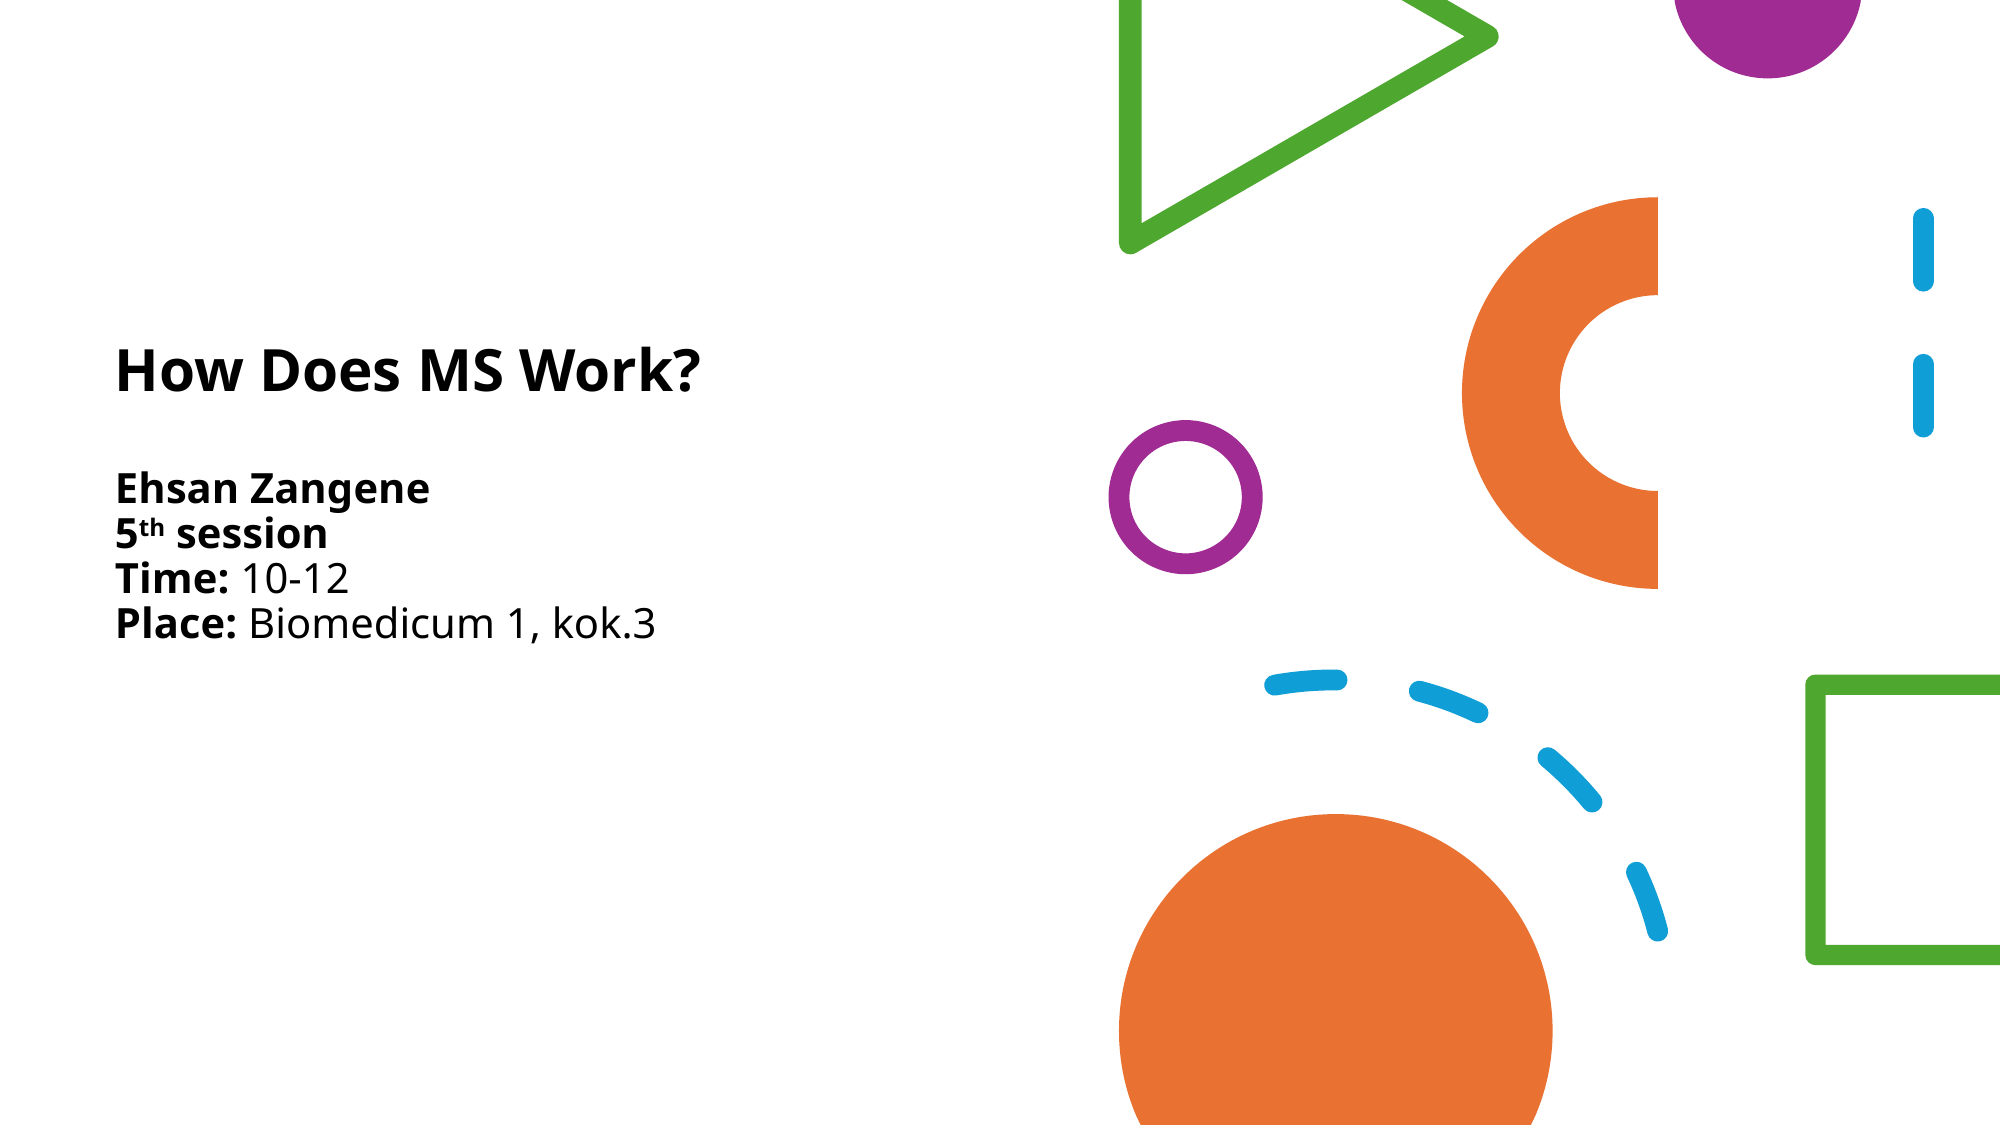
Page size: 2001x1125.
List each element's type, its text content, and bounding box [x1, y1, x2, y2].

text_box [1460, 195, 1660, 591]
text_box [0, 0, 2000, 1125]
text_box [1805, 674, 2000, 966]
text_box [1117, 812, 1555, 1125]
text_box [1118, 0, 1499, 255]
text_box [1273, 678, 1665, 977]
text_box [1117, 428, 1254, 566]
title How Does MS Work? Ehsan Zangene 5th session Time: 10-12 Place: Biomedicum 1, kok.3 [99, 200, 1050, 656]
text_box [1673, 0, 1863, 80]
